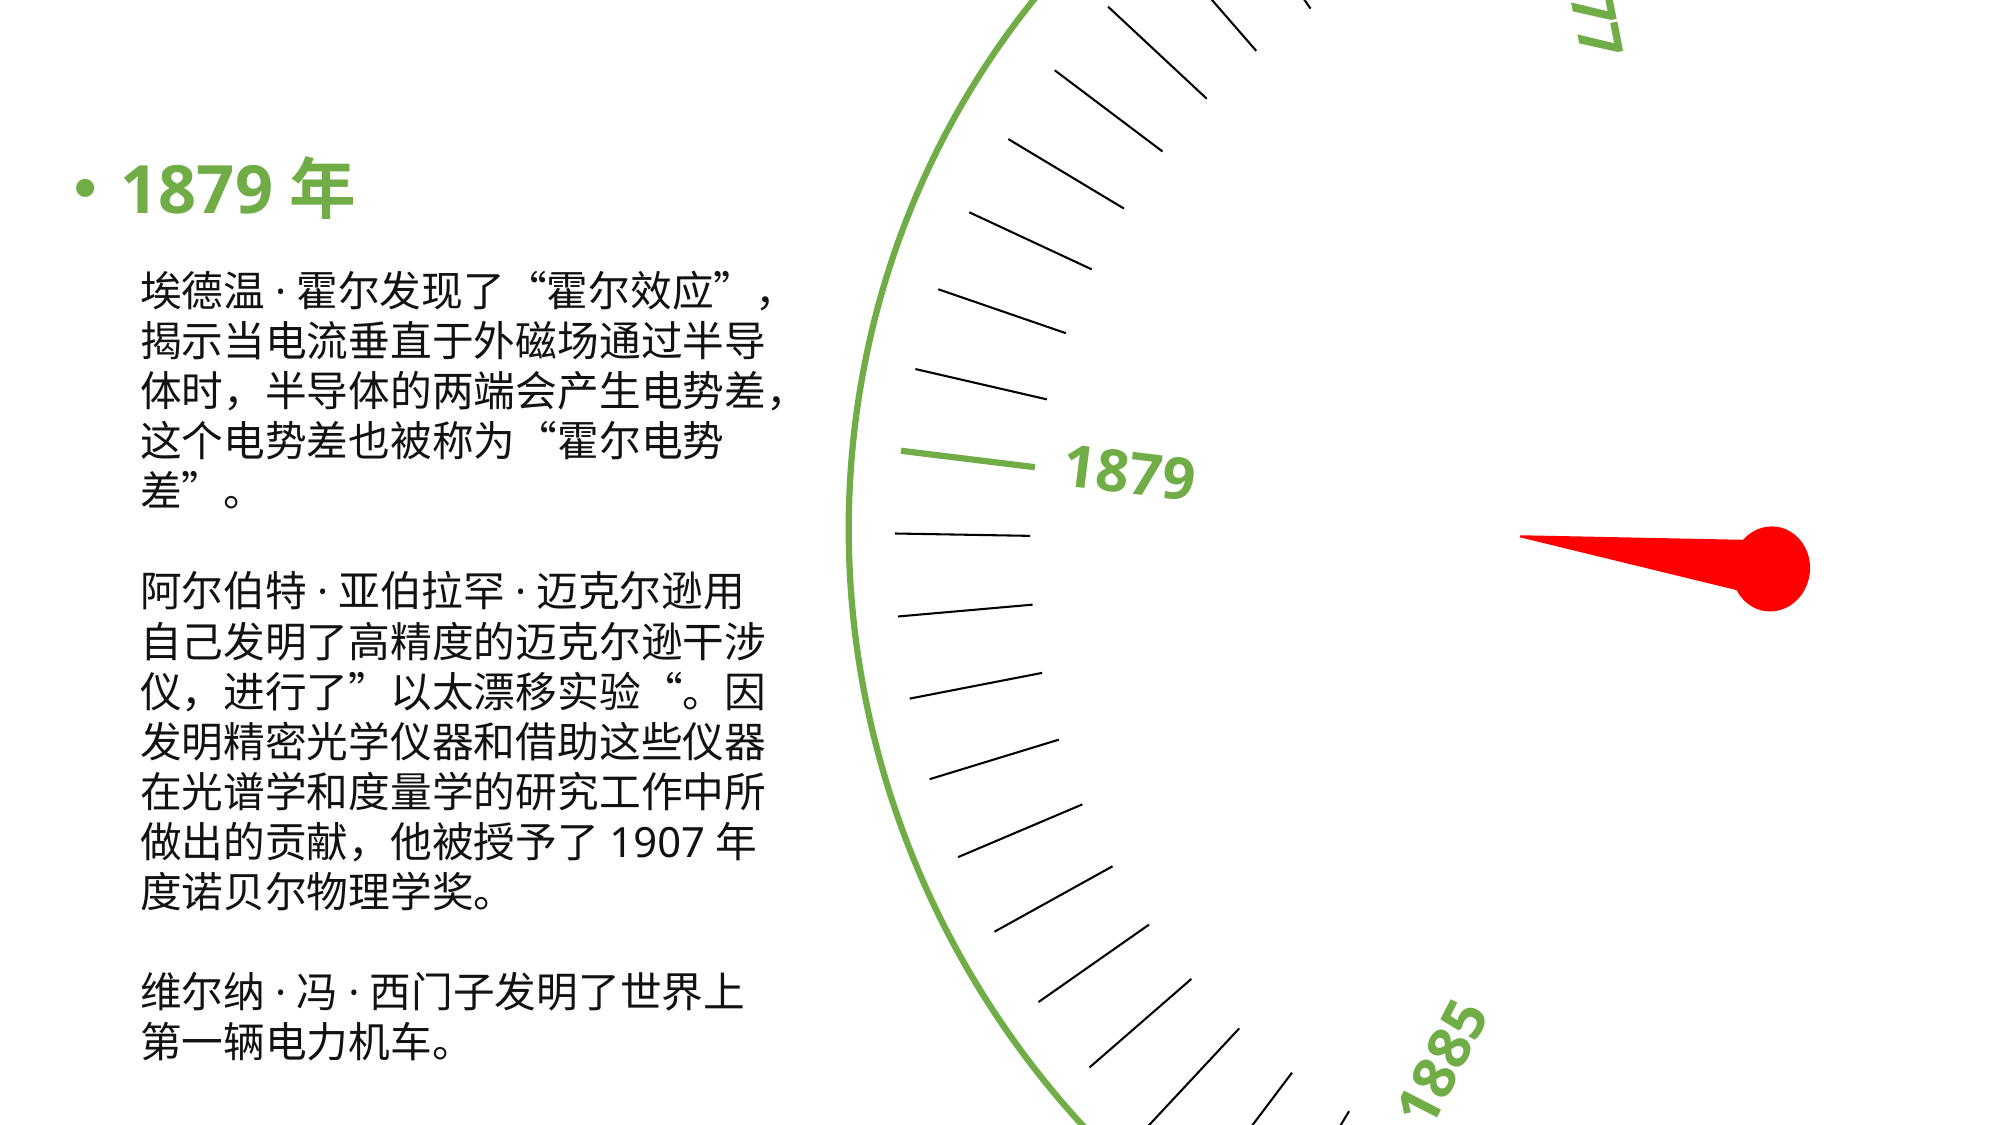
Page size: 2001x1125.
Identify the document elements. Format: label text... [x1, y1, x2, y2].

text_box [856, 0, 2000, 1125]
text_box 埃德温·霍尔发现了“霍尔效应”，揭示当电流垂直于外磁场通过半导体时，半导体的两端会产生电势差，这个电势差也被称为“霍尔电势差”。 阿尔伯特·亚伯拉罕·迈克尔逊用自己发明了高精度的迈克尔逊干涉仪，进行了”以太漂移实验“。因发明精密光学仪器和借助这些仪器在光谱学和度量学的研究工作中所做出的贡献，他被授予了1907年度诺贝尔物理学奖。 维尔纳·冯·西门子发明了世界上第一辆电力机车。 [125, 257, 797, 1073]
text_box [1518, 513, 1810, 597]
text_box 1879年 [58, 139, 754, 235]
